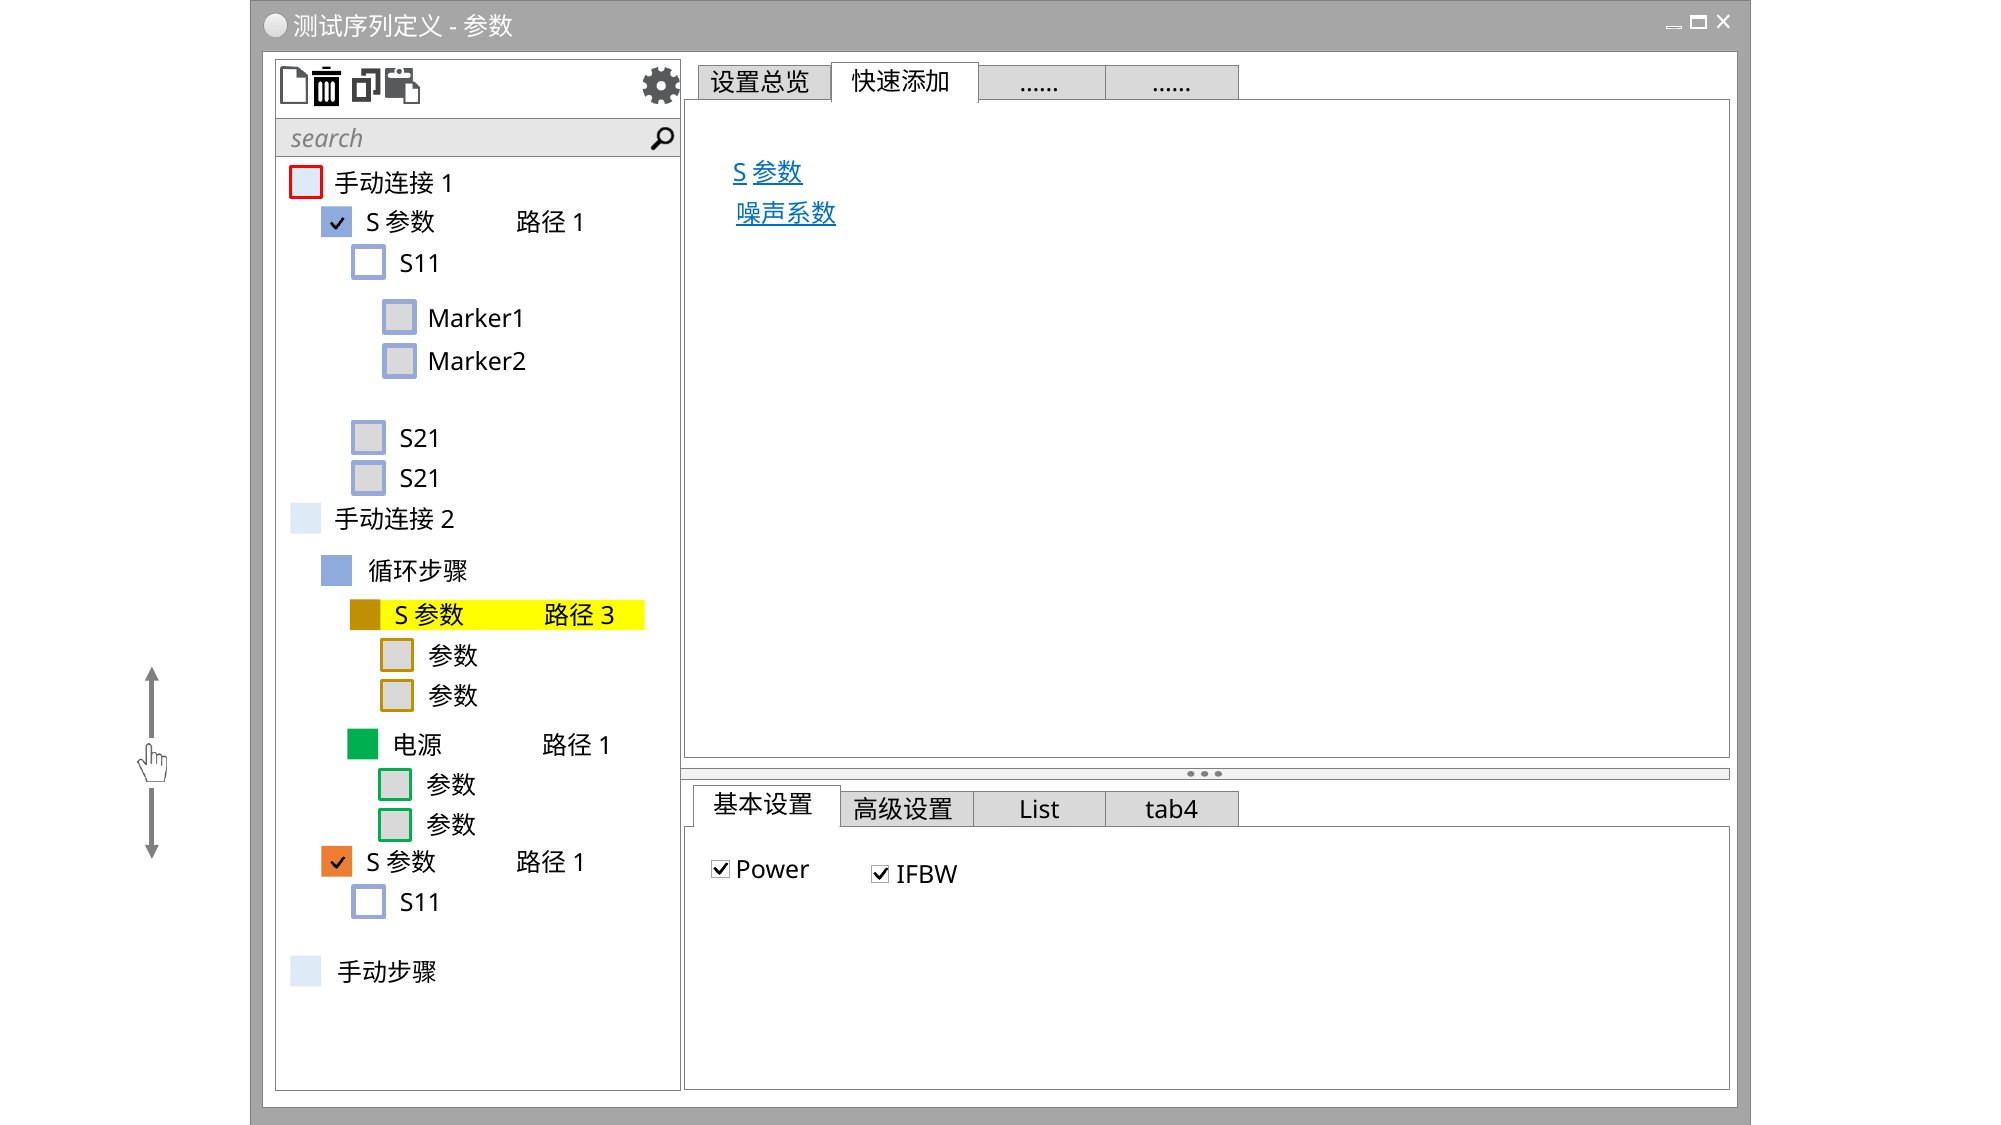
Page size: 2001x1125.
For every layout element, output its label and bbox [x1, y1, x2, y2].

text_box [679, 767, 1730, 780]
text_box [865, 854, 964, 893]
text_box [830, 62, 979, 103]
text_box [137, 666, 167, 859]
text_box [353, 422, 472, 453]
text_box [290, 955, 469, 987]
text_box [1665, 15, 1730, 28]
text_box [321, 206, 615, 238]
text_box [274, 112, 688, 164]
text_box [290, 166, 483, 198]
text_box [353, 462, 472, 494]
text_box [353, 246, 472, 278]
text_box [705, 850, 814, 888]
picture [642, 66, 681, 105]
picture [321, 208, 352, 239]
text_box [683, 785, 1729, 1090]
text_box [290, 502, 483, 534]
text_box [384, 345, 554, 377]
picture [279, 61, 420, 109]
text_box [249, 0, 1750, 1125]
text_box [321, 845, 615, 877]
text_box [383, 301, 554, 333]
text_box [353, 886, 472, 918]
picture [322, 847, 353, 878]
